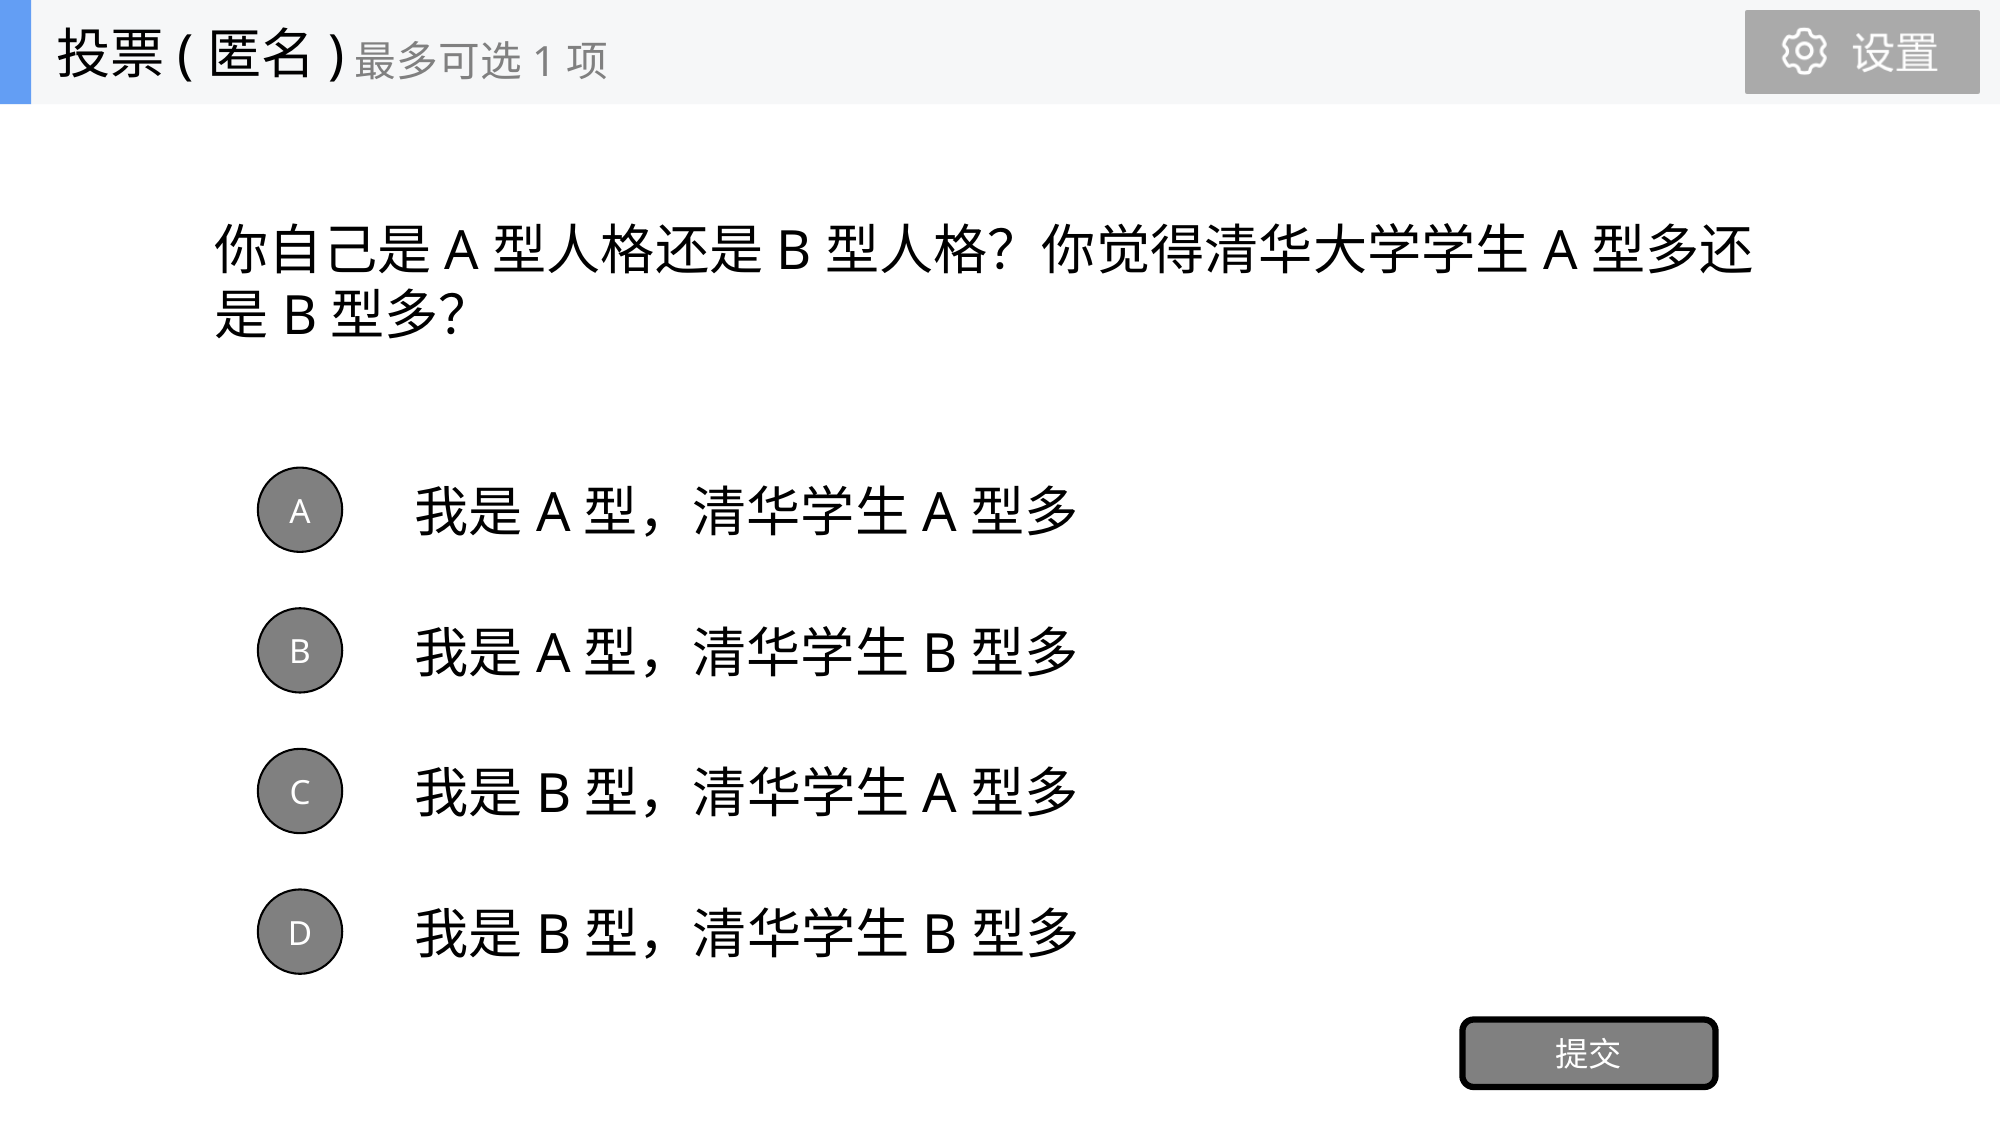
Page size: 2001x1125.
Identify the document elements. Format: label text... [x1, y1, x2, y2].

text_box 我是A型，清华学生B型多 [399, 597, 1800, 703]
text_box A [256, 466, 344, 553]
picture [1745, 10, 1980, 94]
text_box C [256, 747, 344, 835]
text_box 提交 [1461, 1018, 1717, 1089]
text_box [0, 0, 2000, 105]
text_box 你自己是A型人格还是B型人格？你觉得清华大学学生A型多还是B型多？ [200, 105, 1800, 456]
text_box 我是B型，清华学生A型多 [399, 738, 1800, 844]
text_box 我是B型，清华学生B型多 [399, 878, 1800, 985]
text_box D [256, 888, 344, 975]
text_box 我是A型，清华学生A型多 [399, 456, 1800, 563]
text_box B [256, 607, 344, 694]
